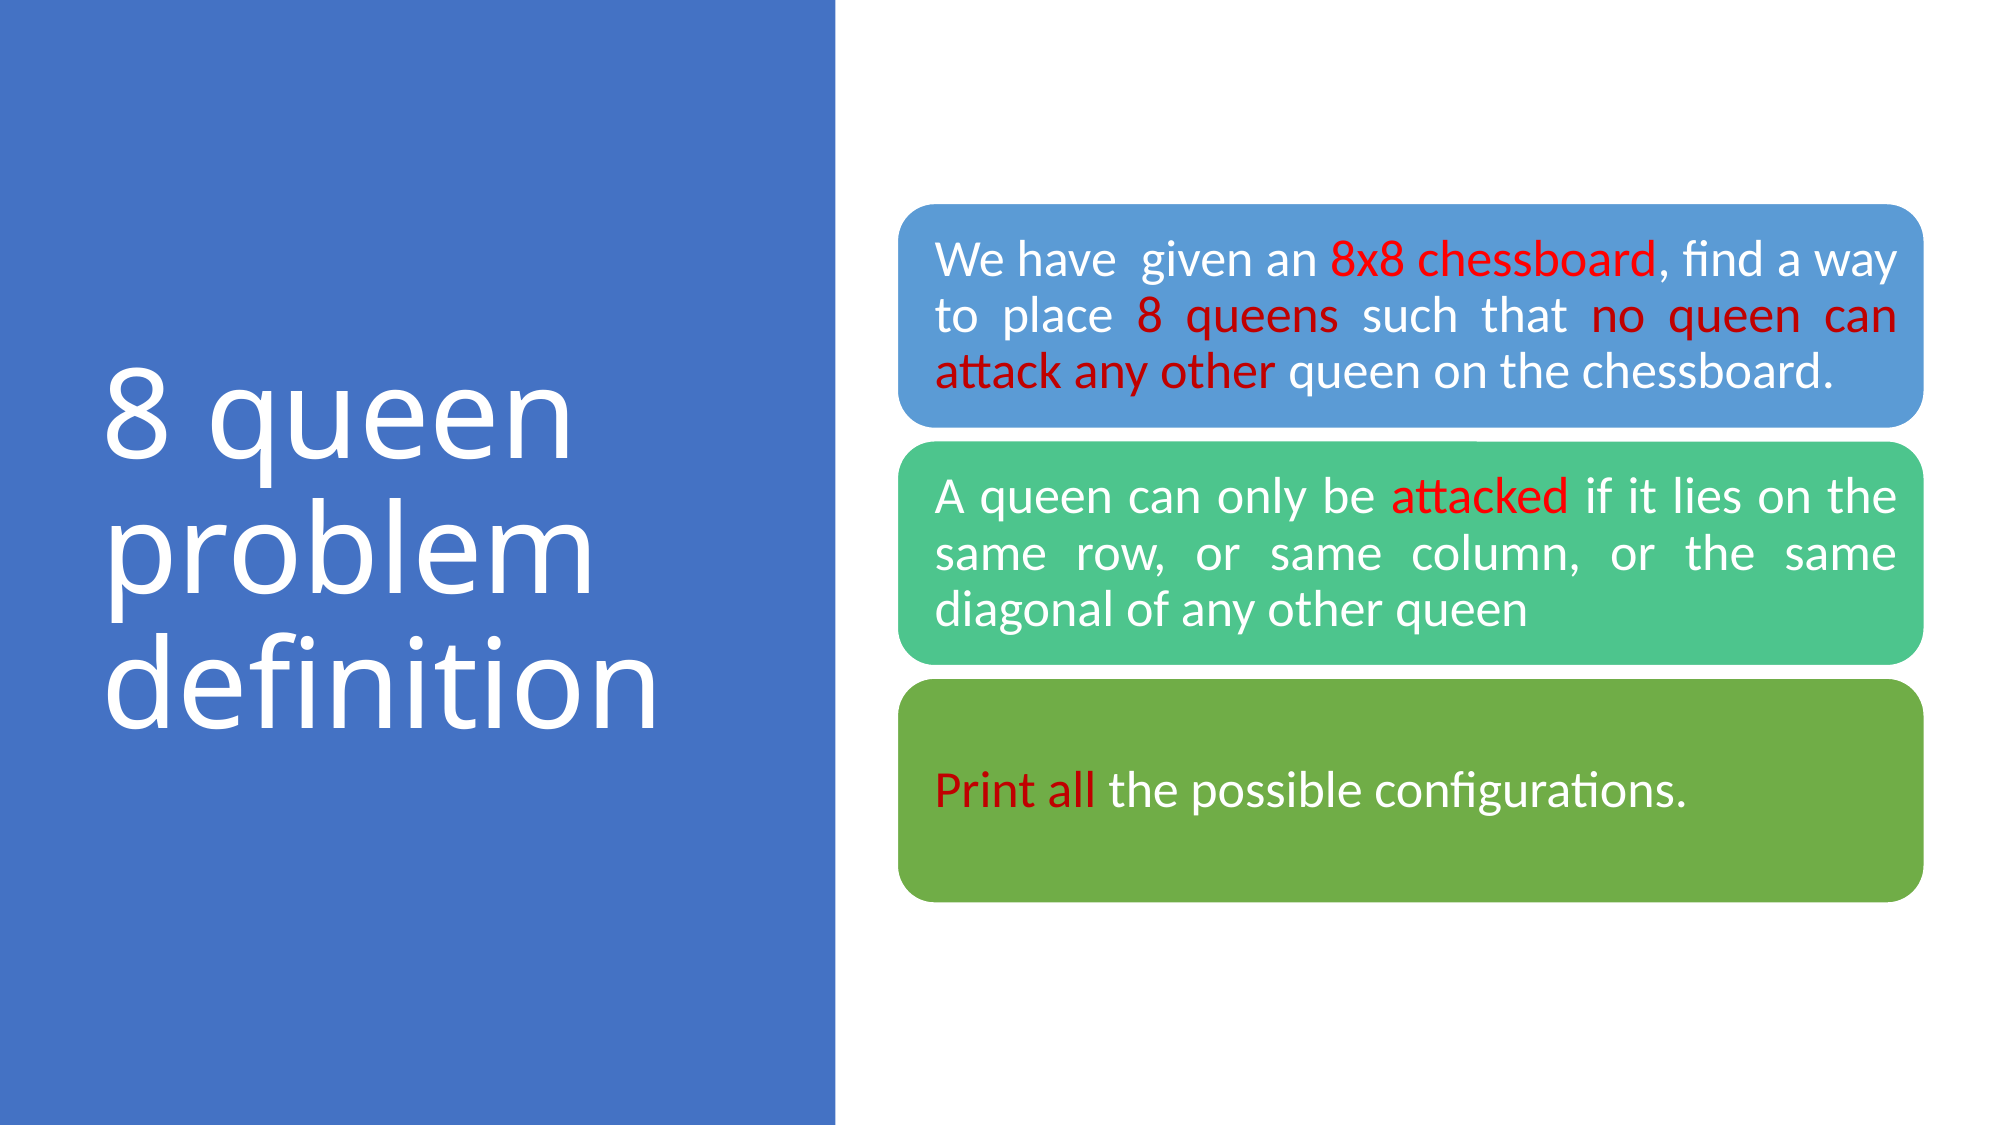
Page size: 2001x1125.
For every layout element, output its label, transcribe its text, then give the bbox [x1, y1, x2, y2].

text_box [0, 0, 836, 1125]
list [897, 101, 1925, 1005]
title 8 queen problem definition [86, 101, 711, 1005]
